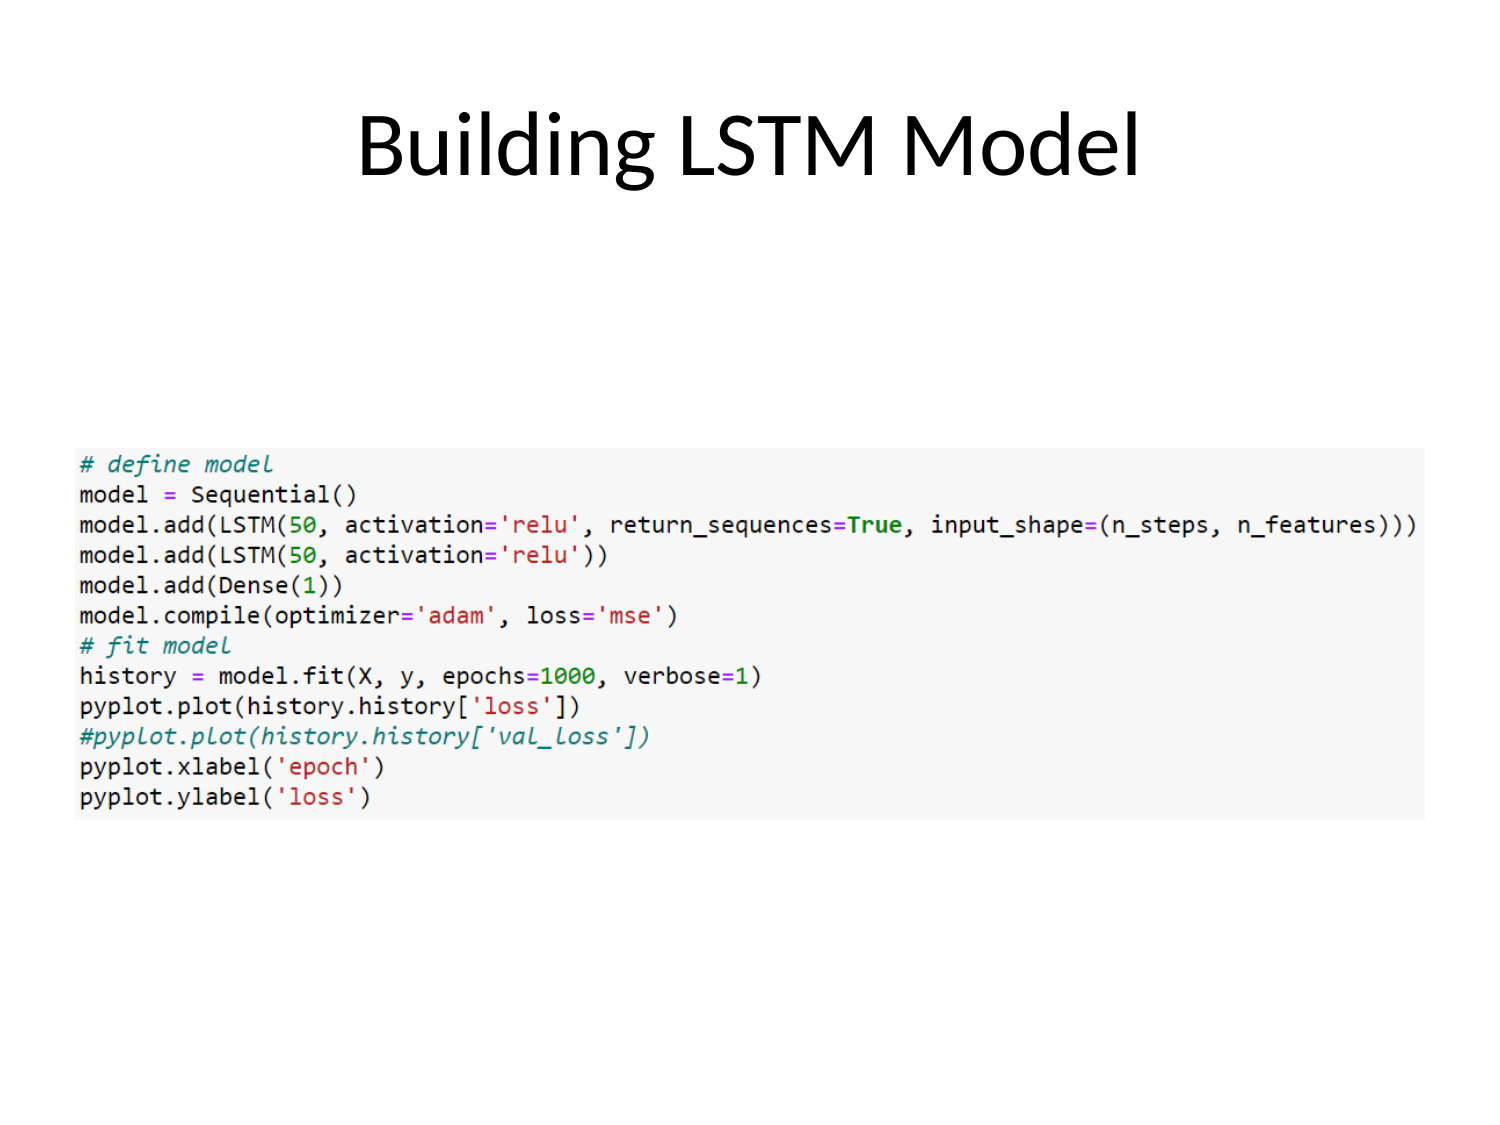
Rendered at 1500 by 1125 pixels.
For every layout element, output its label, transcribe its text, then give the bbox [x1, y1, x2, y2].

picture [74, 447, 1426, 820]
title Building LSTM Model [75, 45, 1425, 233]
